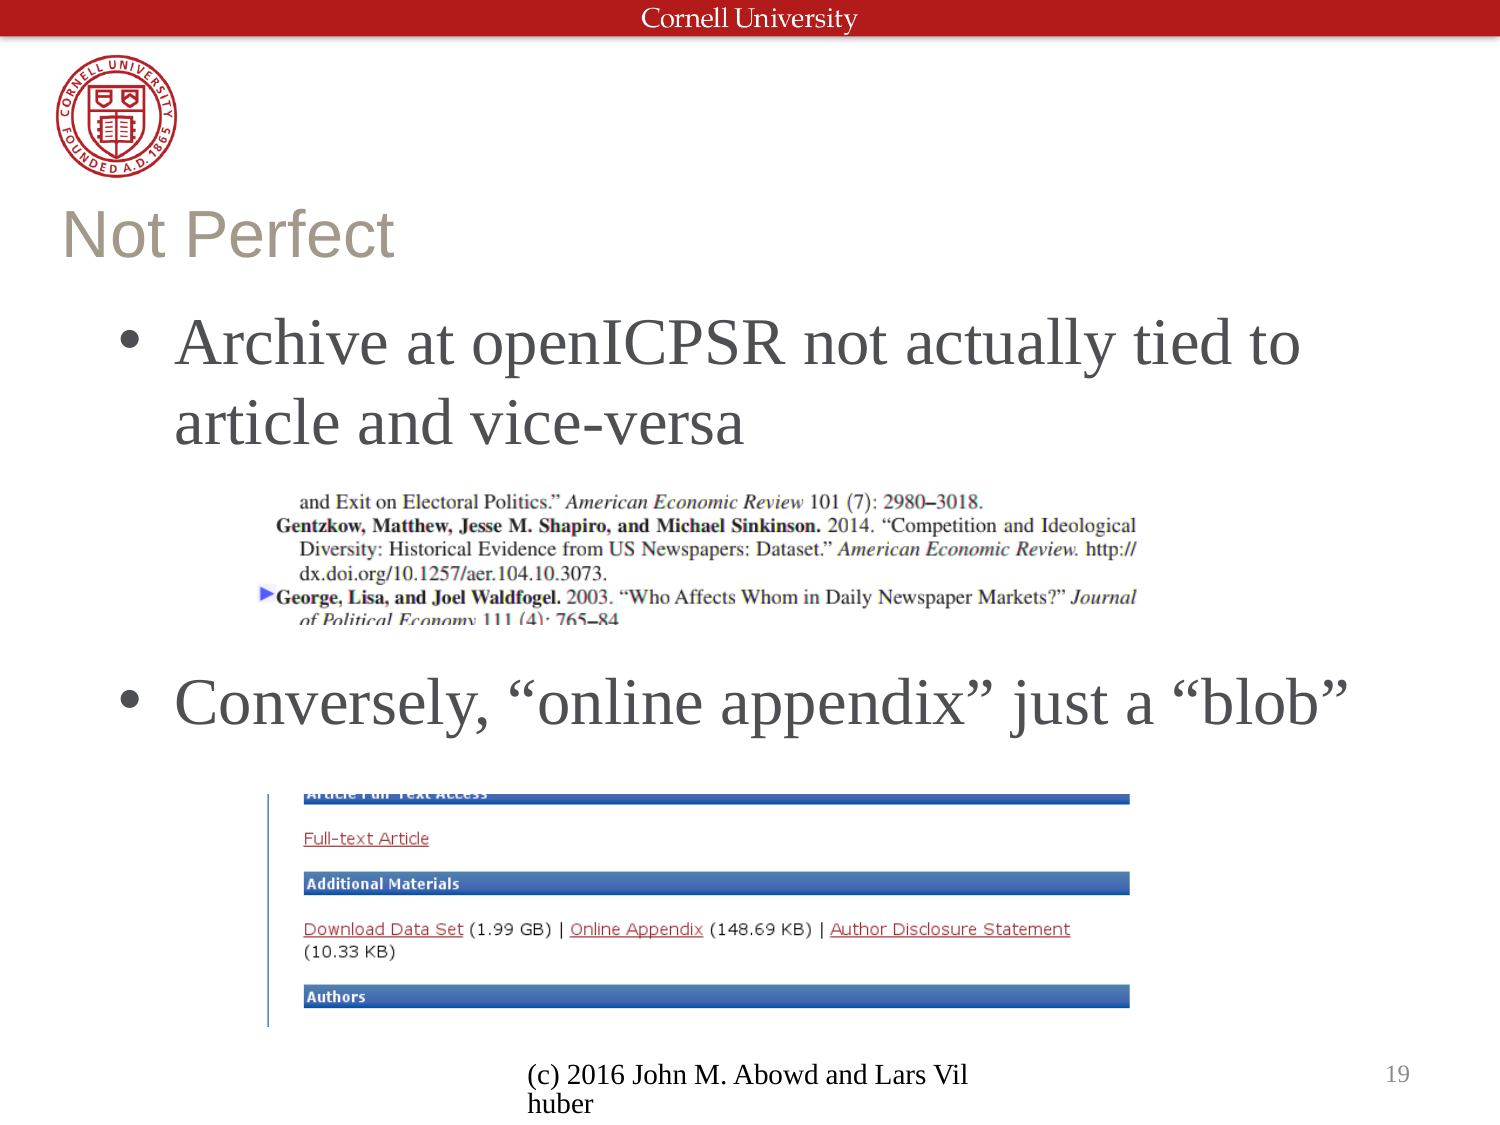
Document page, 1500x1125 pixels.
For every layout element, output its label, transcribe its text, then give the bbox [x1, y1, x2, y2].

picture [201, 491, 1173, 626]
picture [243, 794, 1131, 1027]
picture [635, 0, 858, 60]
footer (c) 2016 John M. Abowd and Lars Vilhuber [512, 1042, 988, 1103]
picture [50, 50, 195, 174]
title Not Perfect [46, 174, 1471, 288]
list Archive at openICPSR not actually tied to article and vice-versa Conversely, “online appendix” just a “blob” [103, 290, 1397, 826]
slide_number 19 [1074, 1042, 1425, 1103]
